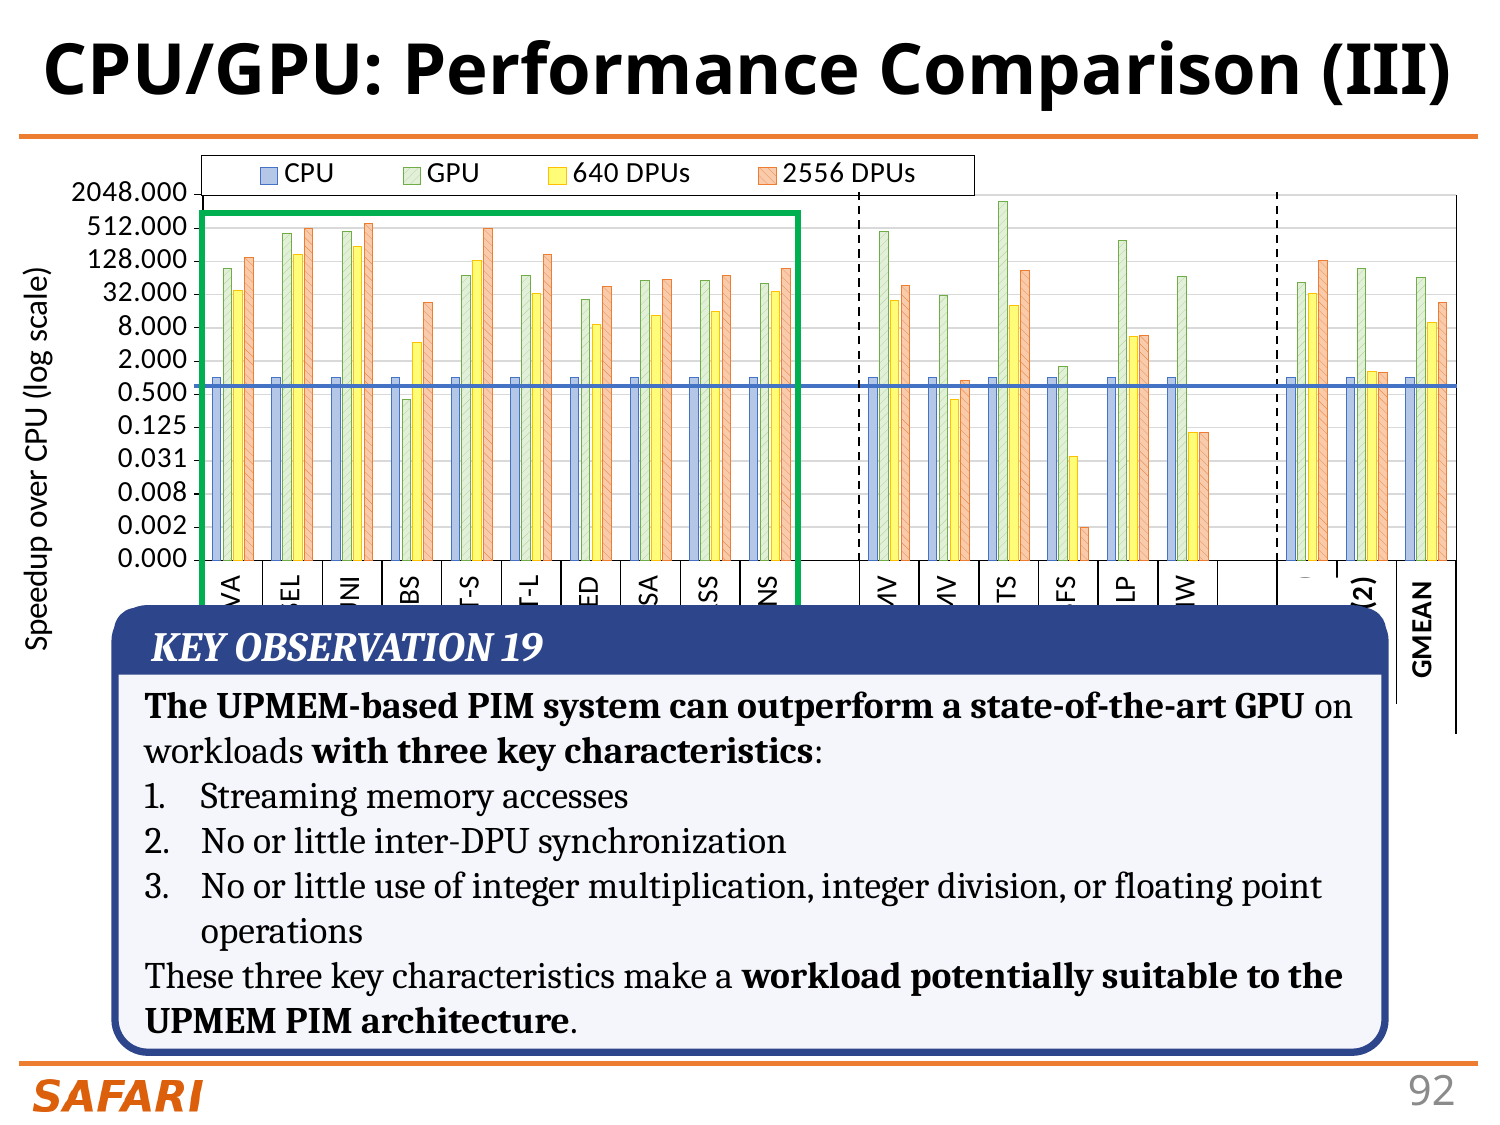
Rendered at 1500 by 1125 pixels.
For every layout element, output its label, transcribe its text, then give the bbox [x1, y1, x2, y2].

chart [11, 149, 1489, 775]
text_box The UPMEM-based PIM system can outperform a state-of-the-art GPU on workloads with three key characteristics: Streaming memory accesses No or little inter-DPU synchronization No or little use of integer multiplication, integer division, or floating point operations These three key characteristics make a workload potentially suitable to the UPMEM PIM architecture. [115, 775, 1385, 1049]
picture [31, 1070, 209, 1122]
text_box [131, 1049, 1369, 1054]
title CPU/GPU: Performance Comparison (III) [27, 21, 1487, 122]
